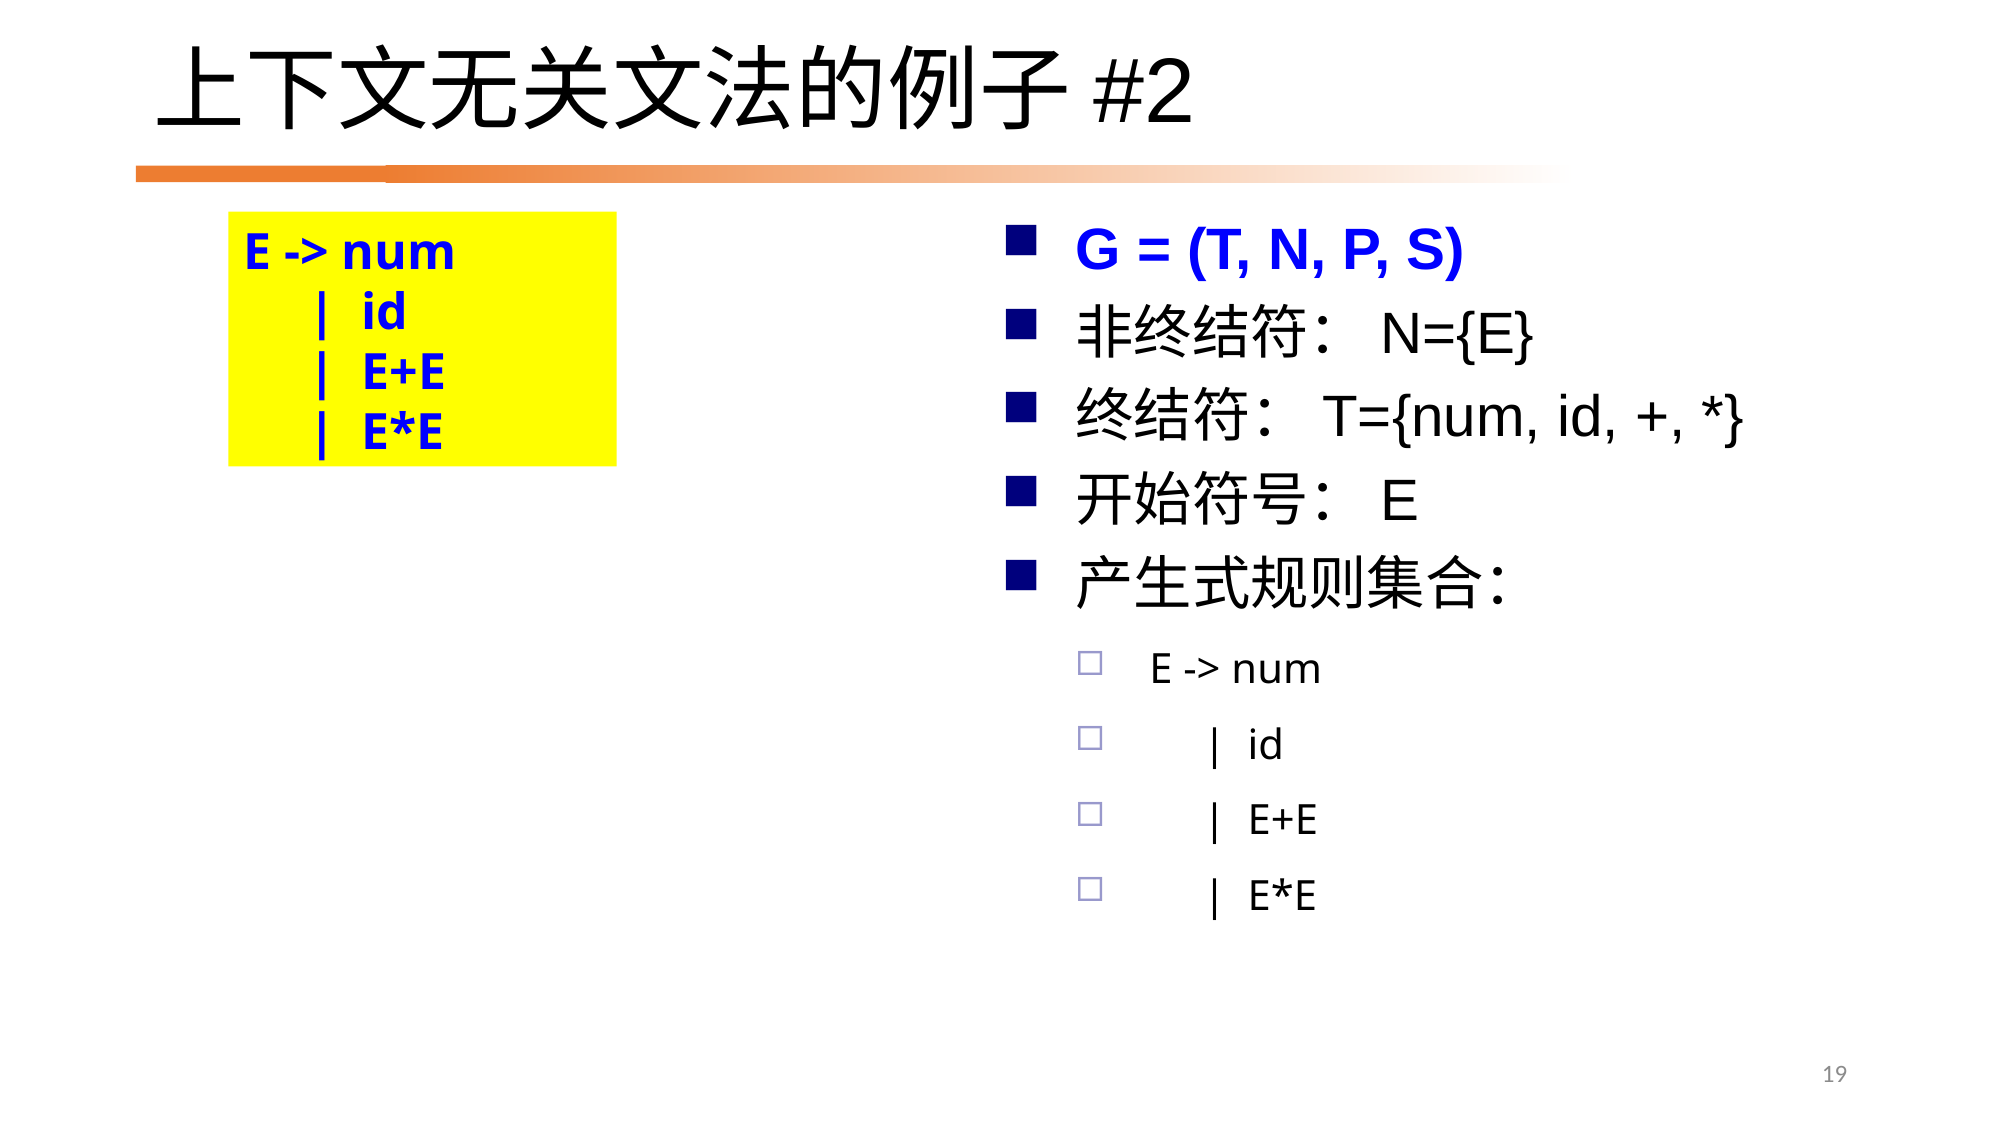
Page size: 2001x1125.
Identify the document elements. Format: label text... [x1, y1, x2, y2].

text_box E -> num | id | E+E | E*E [228, 211, 617, 467]
title 上下文无关文法的例子#2 [138, 25, 1810, 160]
slide_number 19 [1412, 1042, 1863, 1103]
text_box G = (T, N, P, S) 非终结符：N={E} 终结符：T={num, id, +, *} 开始符号：E 产生式规则集合： E -> num | id | E+E | E*E [986, 211, 1863, 1018]
